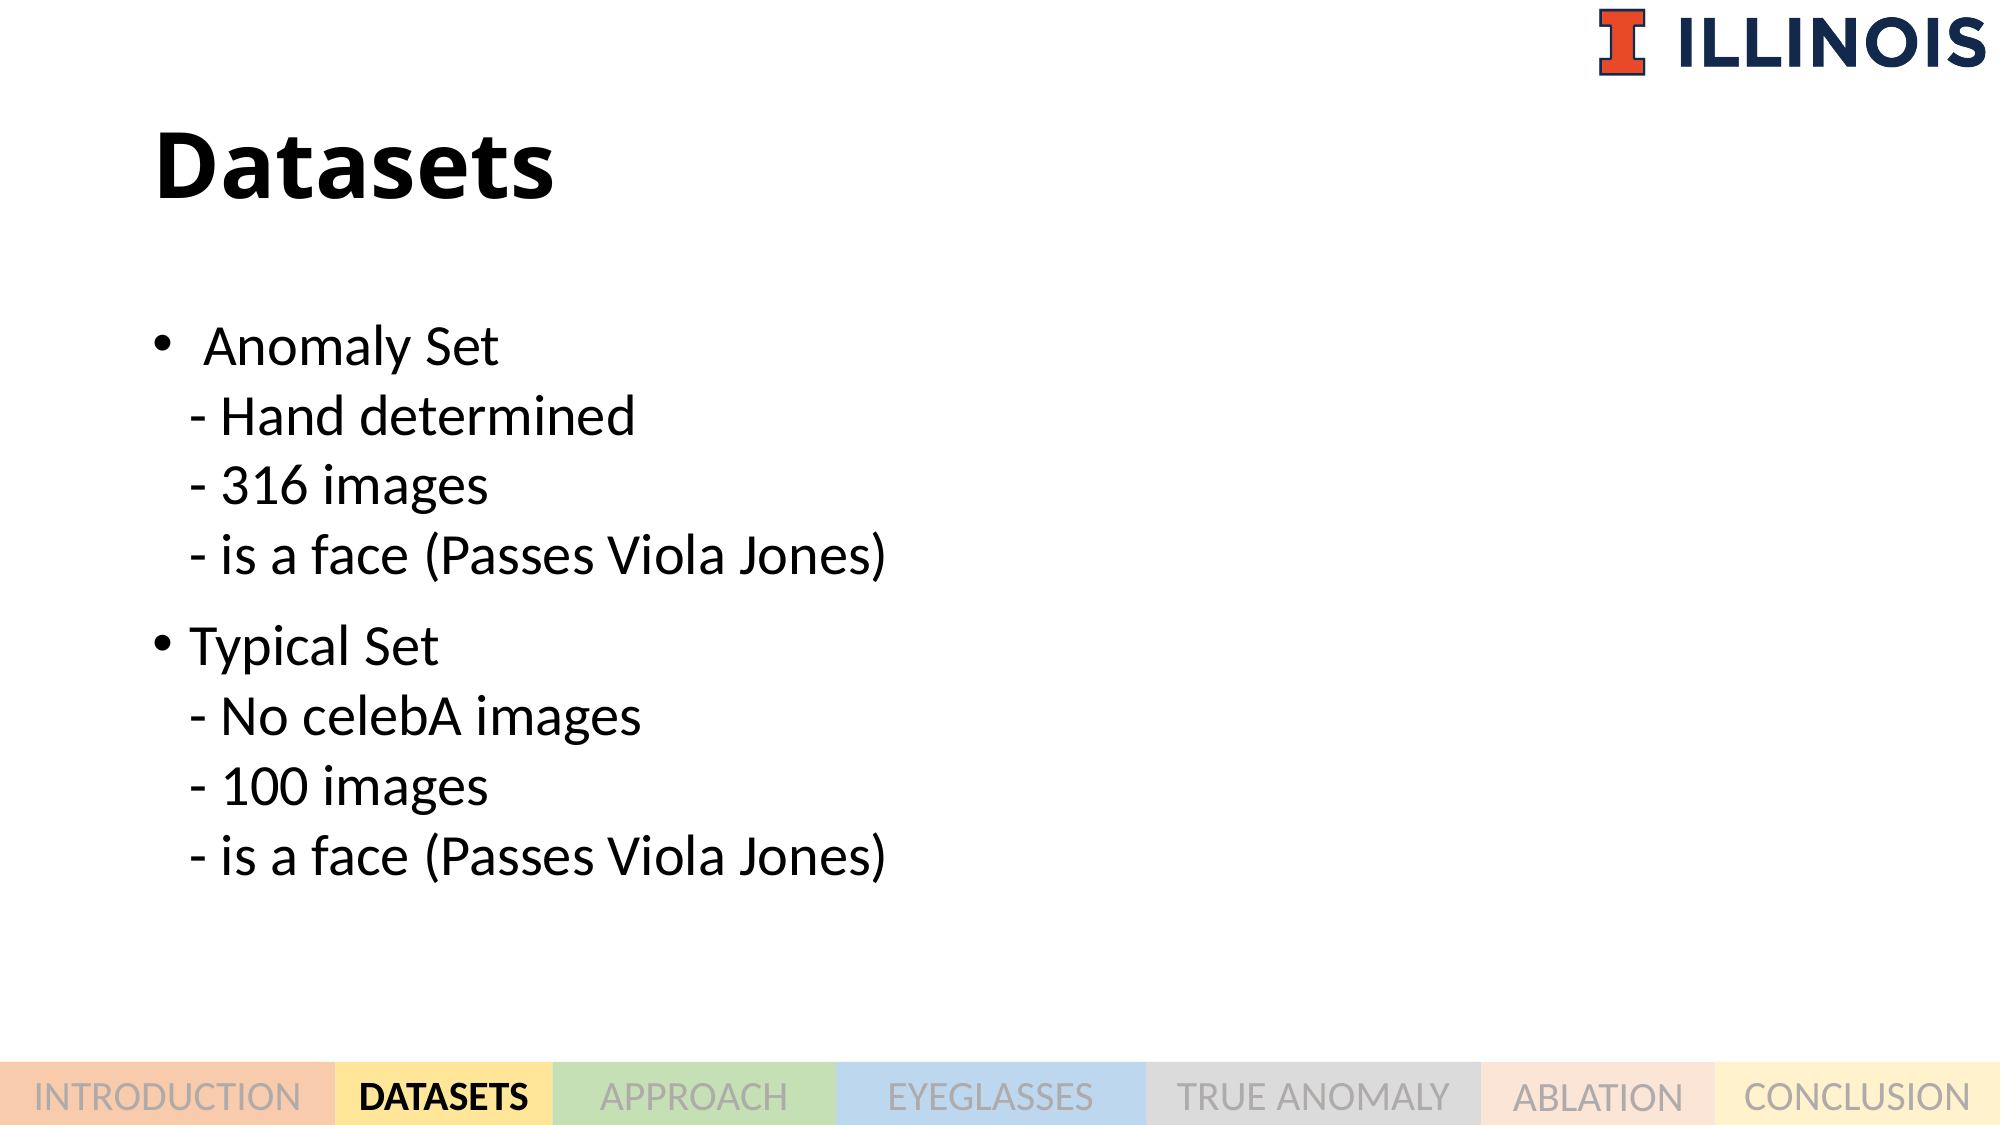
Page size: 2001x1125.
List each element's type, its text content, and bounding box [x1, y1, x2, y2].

text_box DATASETS [335, 1061, 552, 1125]
text_box CONCLUSION [1715, 1061, 2000, 1125]
text_box TRUE ANOMALY [1145, 1061, 1482, 1125]
text_box APPROACH [552, 1061, 835, 1125]
list Anomaly Set - Hand determined - 316 images - is a face (Passes Viola Jones) Typical Set - No celebA images - 100 images - is a face (Passes Viola Jones) [137, 299, 1863, 1014]
text_box EYEGLASSES [835, 1061, 1145, 1125]
text_box ABLATION [1481, 1062, 1715, 1125]
text_box INTRODUCTION [0, 1061, 335, 1125]
title Datasets [137, 59, 1863, 278]
picture [1599, 8, 1986, 76]
